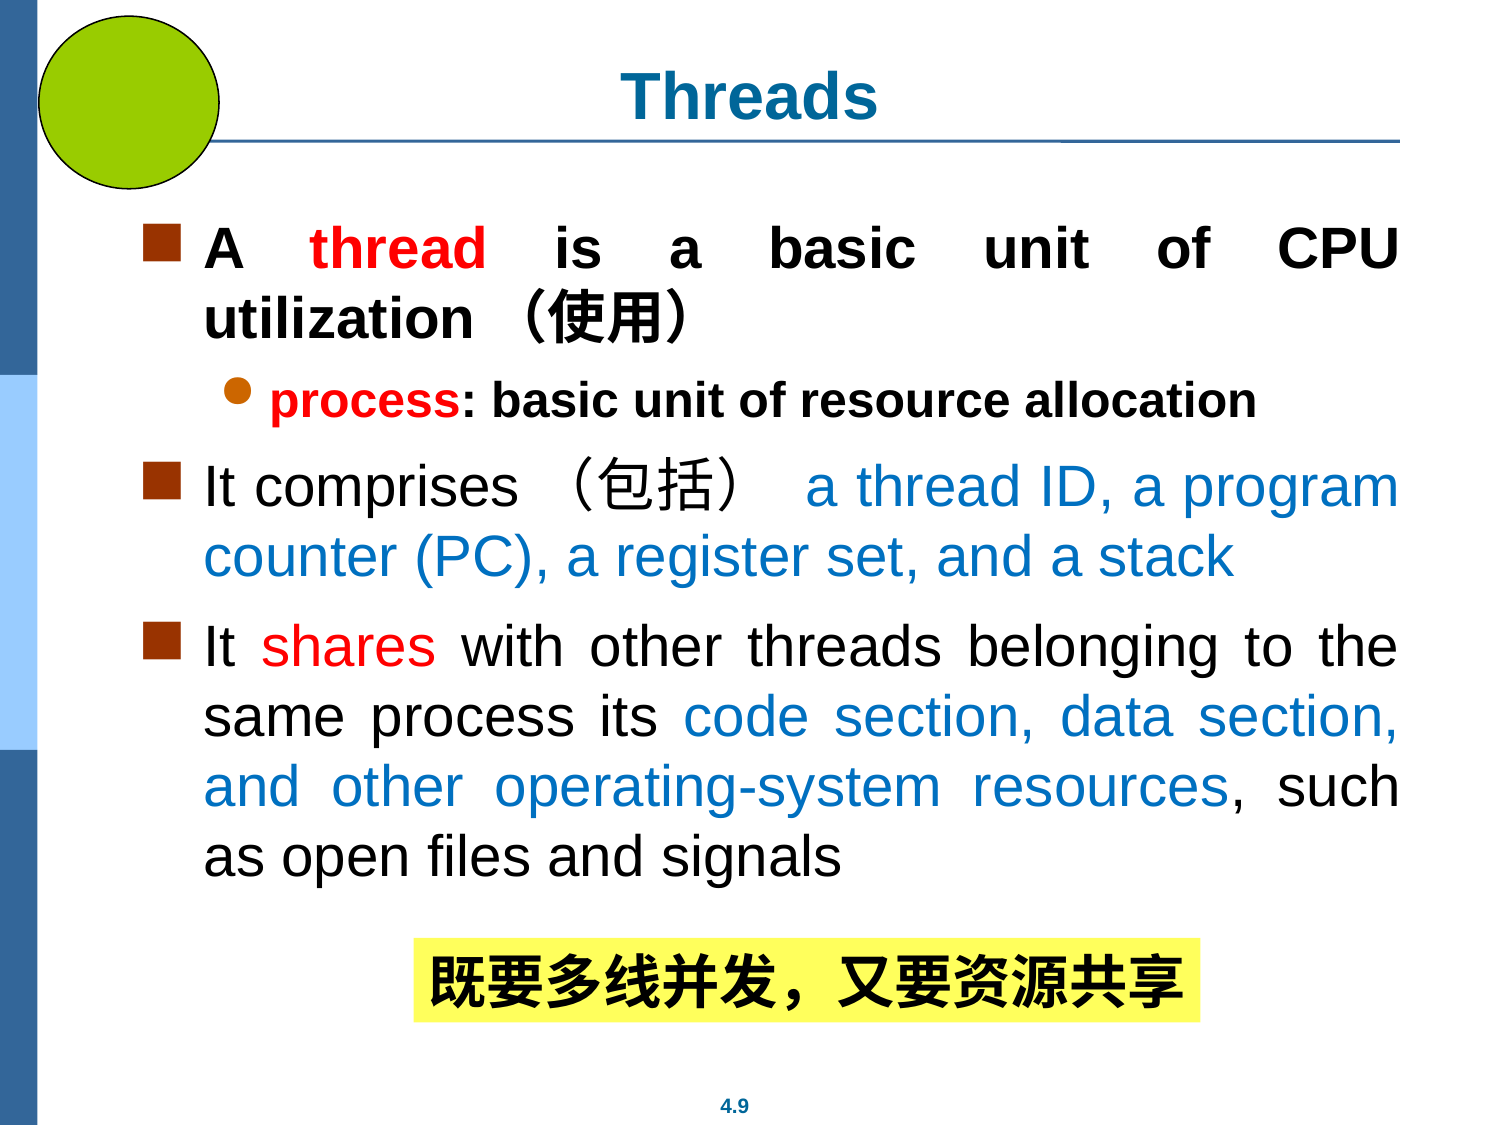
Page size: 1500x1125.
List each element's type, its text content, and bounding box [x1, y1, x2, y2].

text_box [38, 16, 220, 189]
title Threads [198, 45, 1425, 141]
list A thread is a basic unit of CPU utilization（使用） process: basic unit of resource allocation It comprises（包括） a thread ID, a program counter (PC), a register set, and a stack It shares with other threads belonging to the same process its code section, data section, and other operating-system resources, such as open files and signals [132, 202, 1417, 924]
text_box 既要多线并发，又要资源共享 [413, 937, 1201, 1023]
